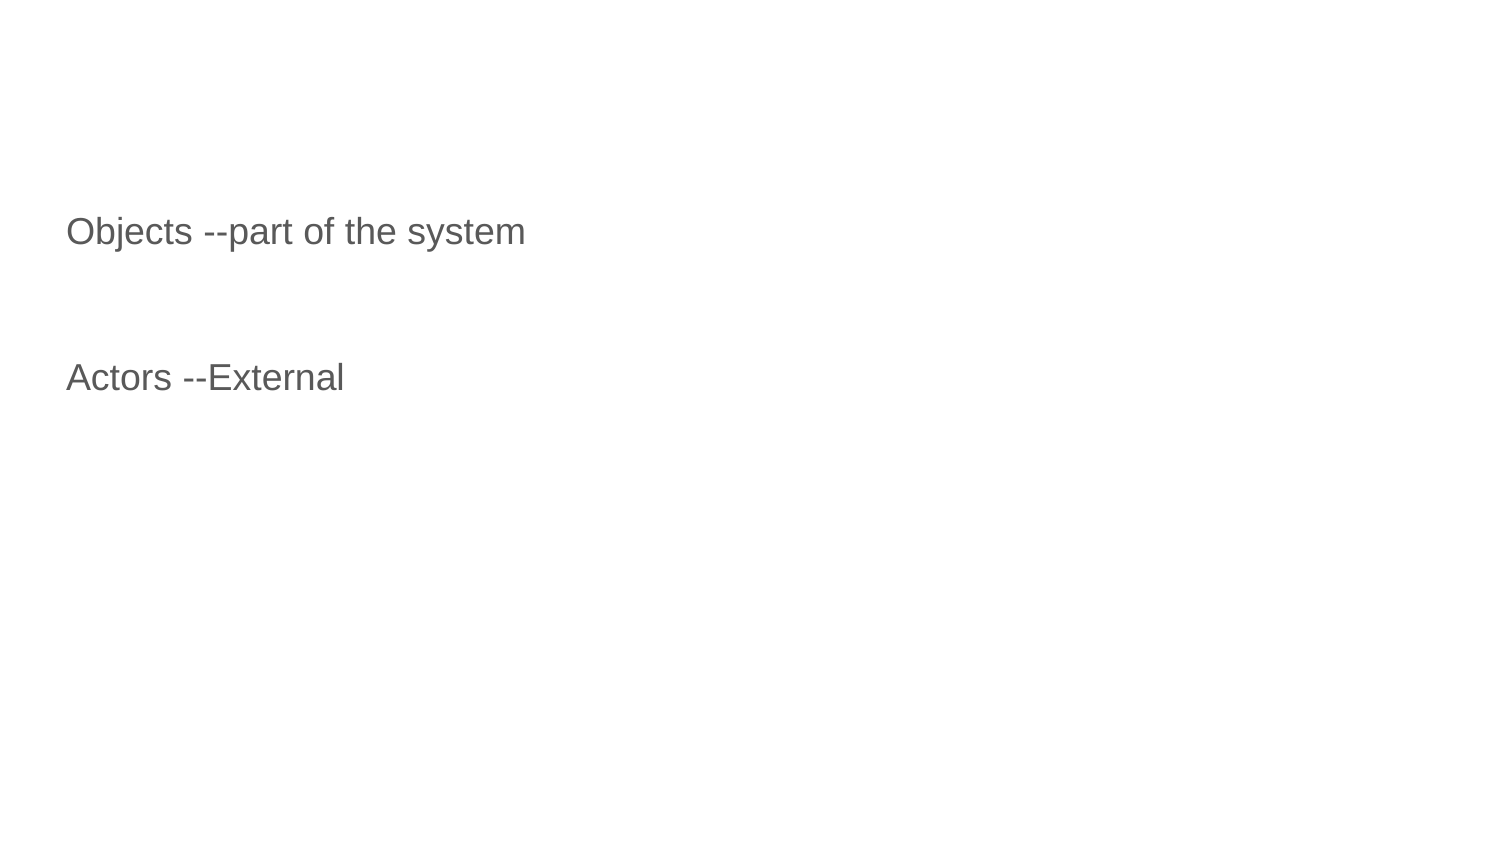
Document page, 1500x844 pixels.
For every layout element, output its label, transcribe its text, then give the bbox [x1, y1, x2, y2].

list Objects --part of the system Actors --External [51, 189, 1449, 750]
